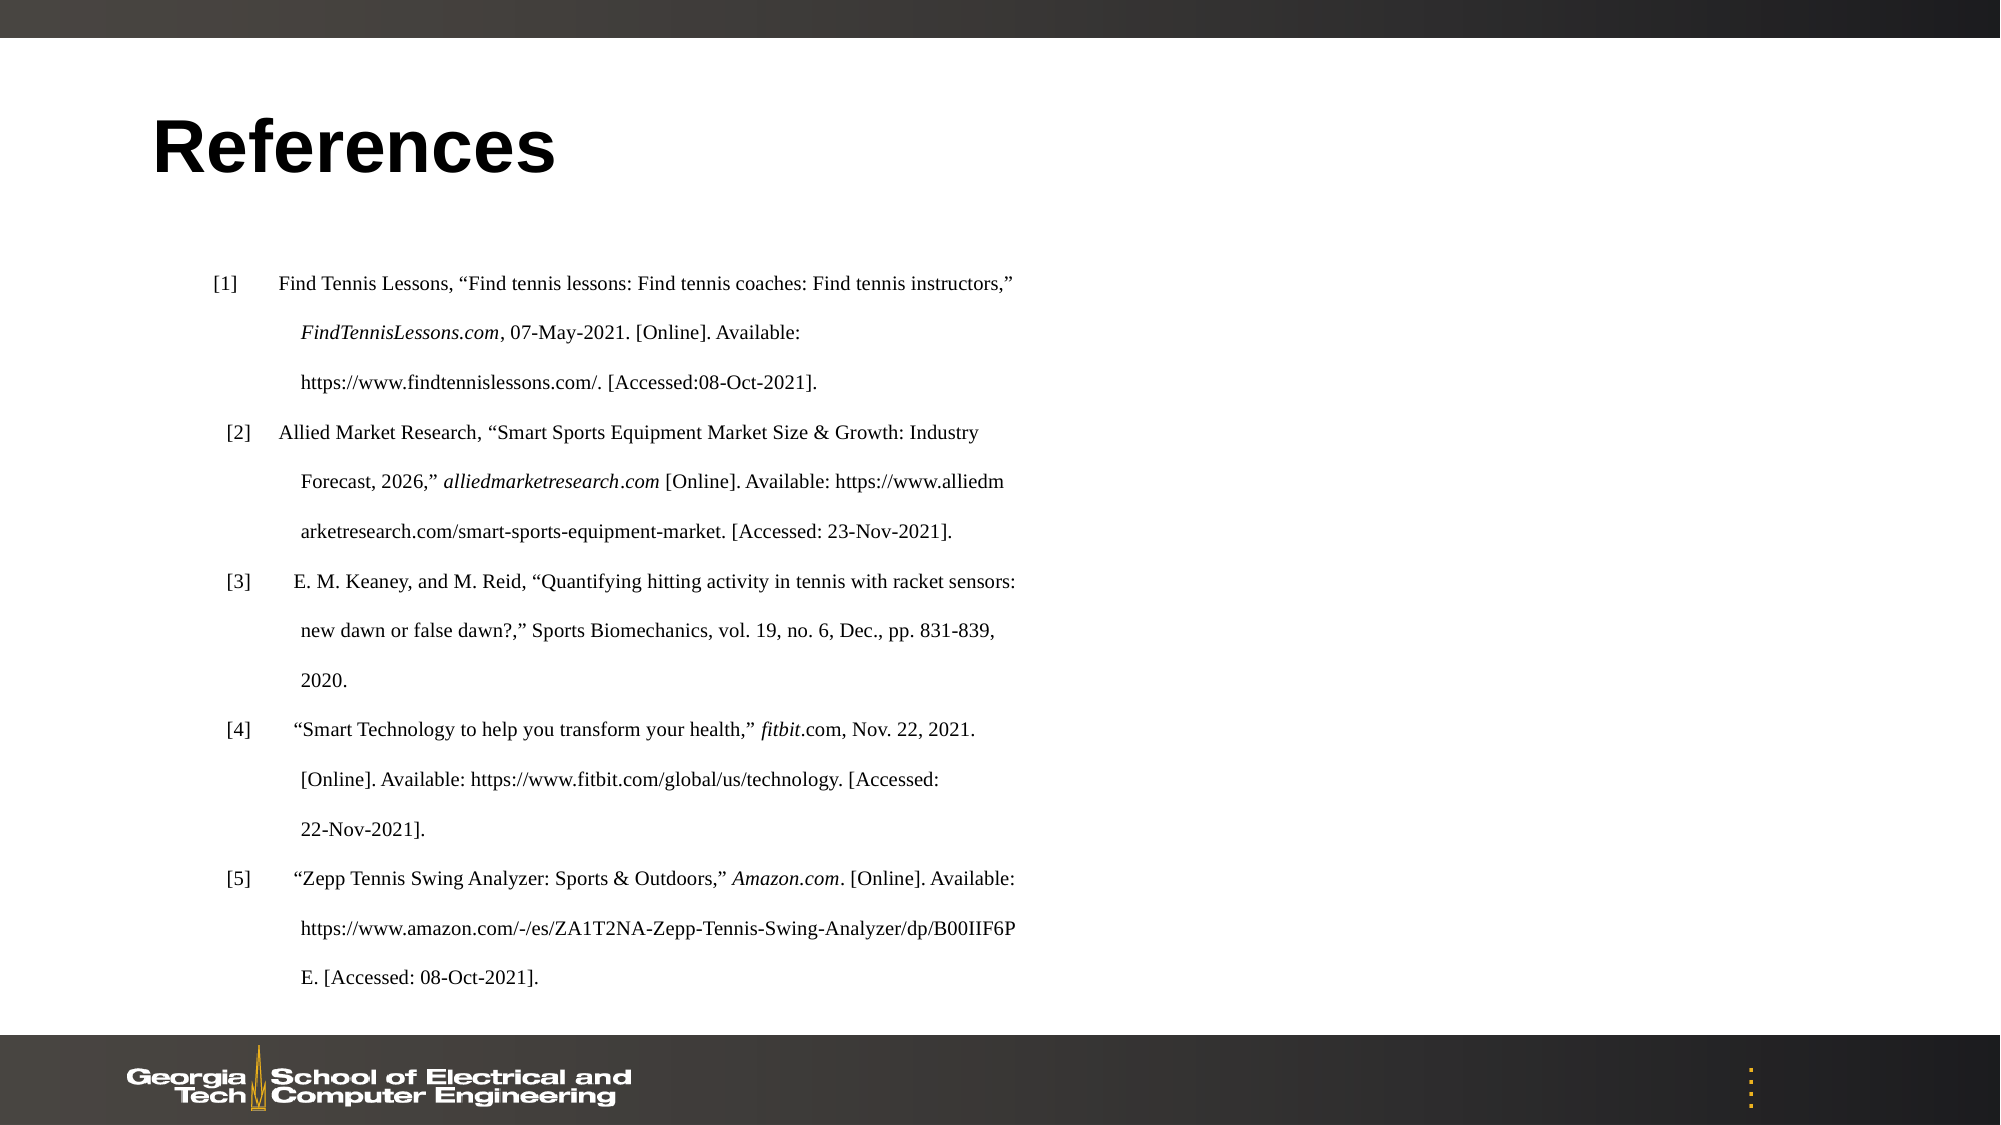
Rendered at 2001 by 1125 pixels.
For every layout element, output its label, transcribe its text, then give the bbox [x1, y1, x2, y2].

picture [0, 1035, 2000, 1125]
list [1] Find Tennis Lessons, “Find tennis lessons: Find tennis coaches: Find tennis instructors,” FindTennisLessons.com, 07-May-2021. [Online]. Available: https://www.findtennislessons.com/. [Accessed:08-Oct-2021]. [2] Allied Market Research, “Smart Sports Equipment Market Size & Growth: Industry Forecast, 2026,” alliedmarketresearch.com [Online]. Available: https://www.alliedm arketresearch.com/smart-sports-equipment-market. [Accessed: 23-Nov-2021]. [3] E. M. Keaney, and M. Reid, “Quantifying hitting activity in tennis with racket sensors: new dawn or false dawn?,” Sports Biomechanics, vol. 19, no. 6, Dec., pp. 831-839, 2020. [4] “Smart Technology to help you transform your health,” fitbit.com, Nov. 22, 2021. [Online]. Available: https://www.fitbit.com/global/us/technology. [Accessed: 22-Nov-2021]. [5] “Zepp Tennis Swing Analyzer: Sports & Outdoors,” Amazon.com. [Online]. Available: https://www.amazon.com/-/es/ZA1T2NA-Zepp-Tennis-Swing-Analyzer/dp/B00IIF6P E. [Accessed: 08-Oct-2021]. [137, 237, 1863, 1007]
title References [137, 81, 1863, 215]
picture [0, 0, 2000, 38]
